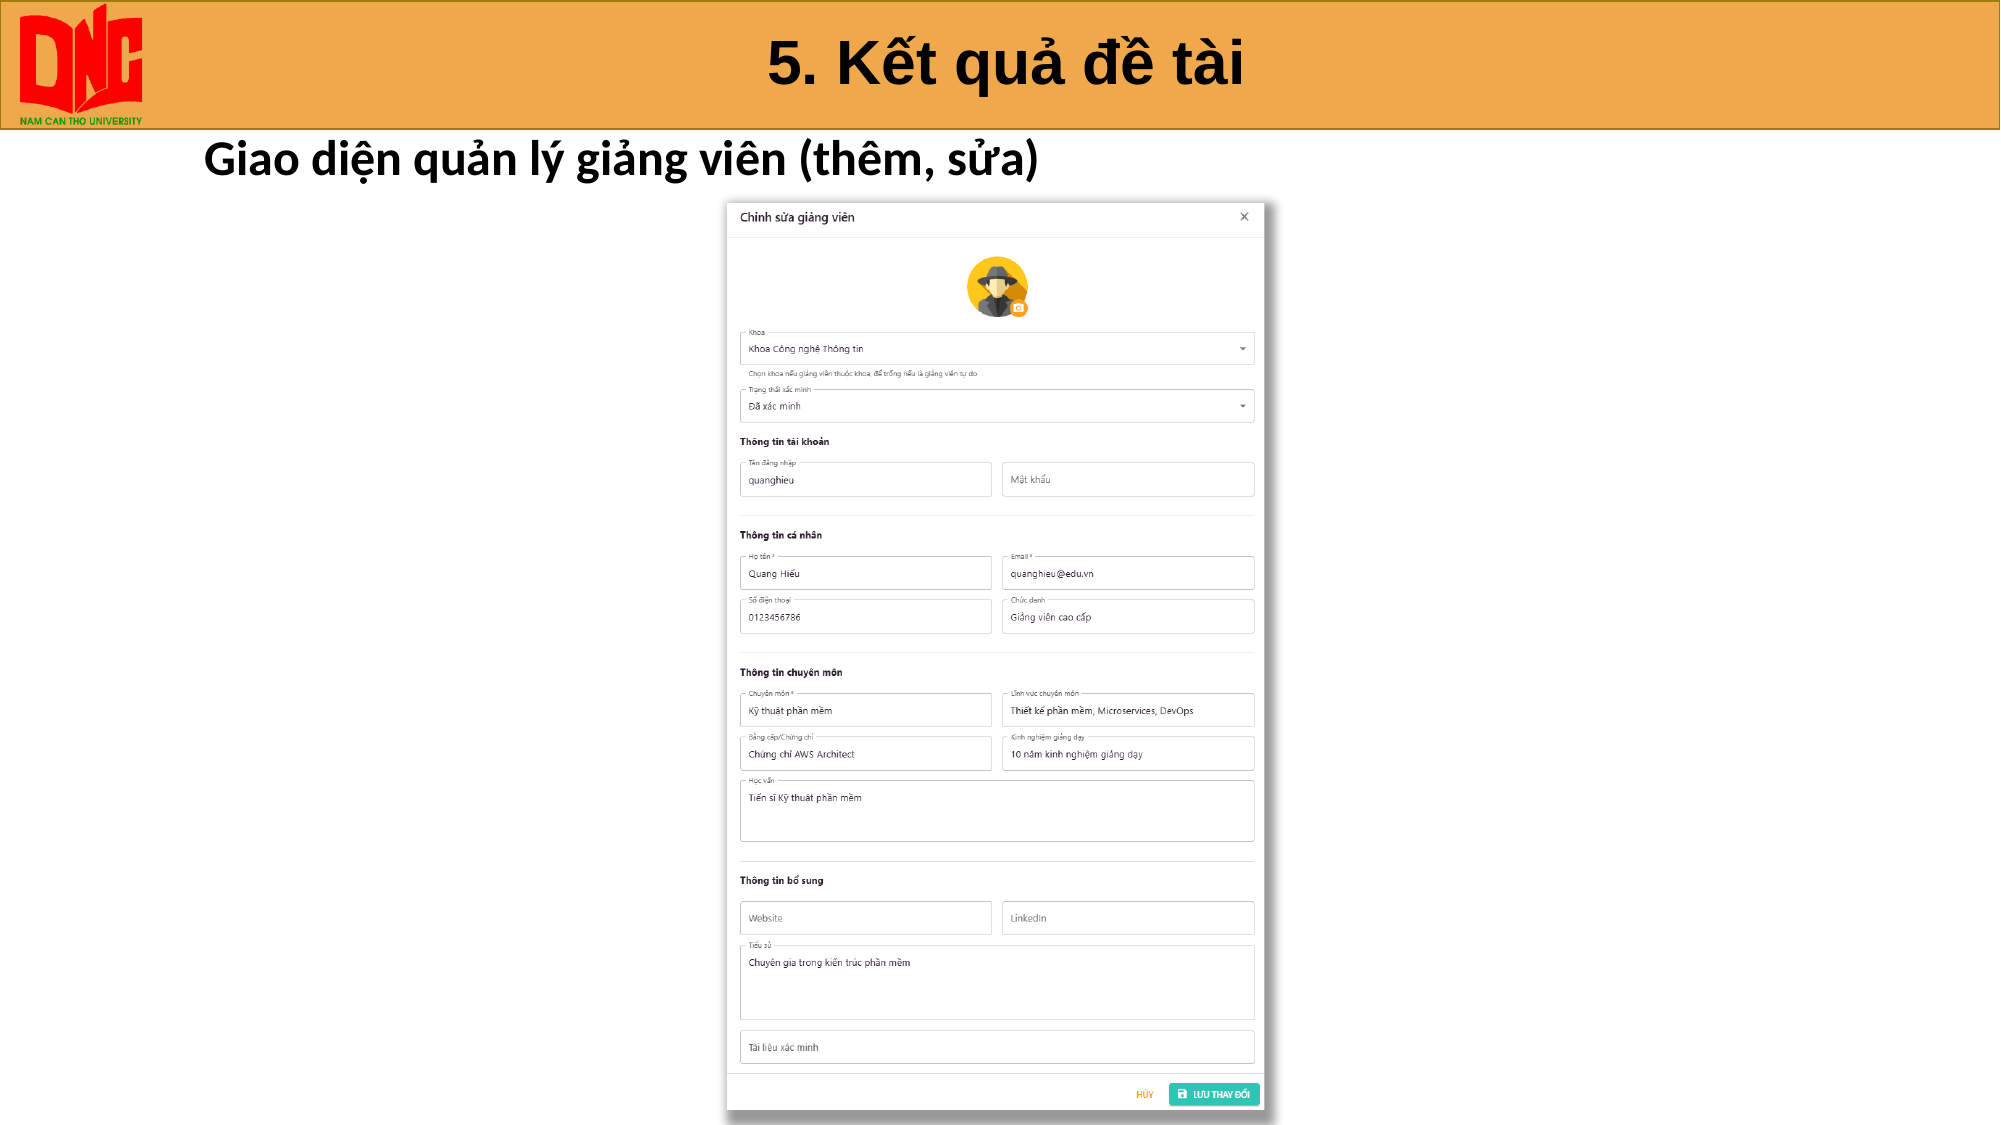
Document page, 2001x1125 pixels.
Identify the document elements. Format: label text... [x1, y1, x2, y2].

picture [726, 203, 1265, 1110]
text_box [1869, 0, 2000, 130]
title 5. Kết quả đề tài [144, 0, 1869, 125]
picture [18, 1, 143, 125]
list Giao diện quản lý giảng viên (thêm, sửa) [131, 125, 1918, 1096]
text_box [0, 0, 144, 130]
